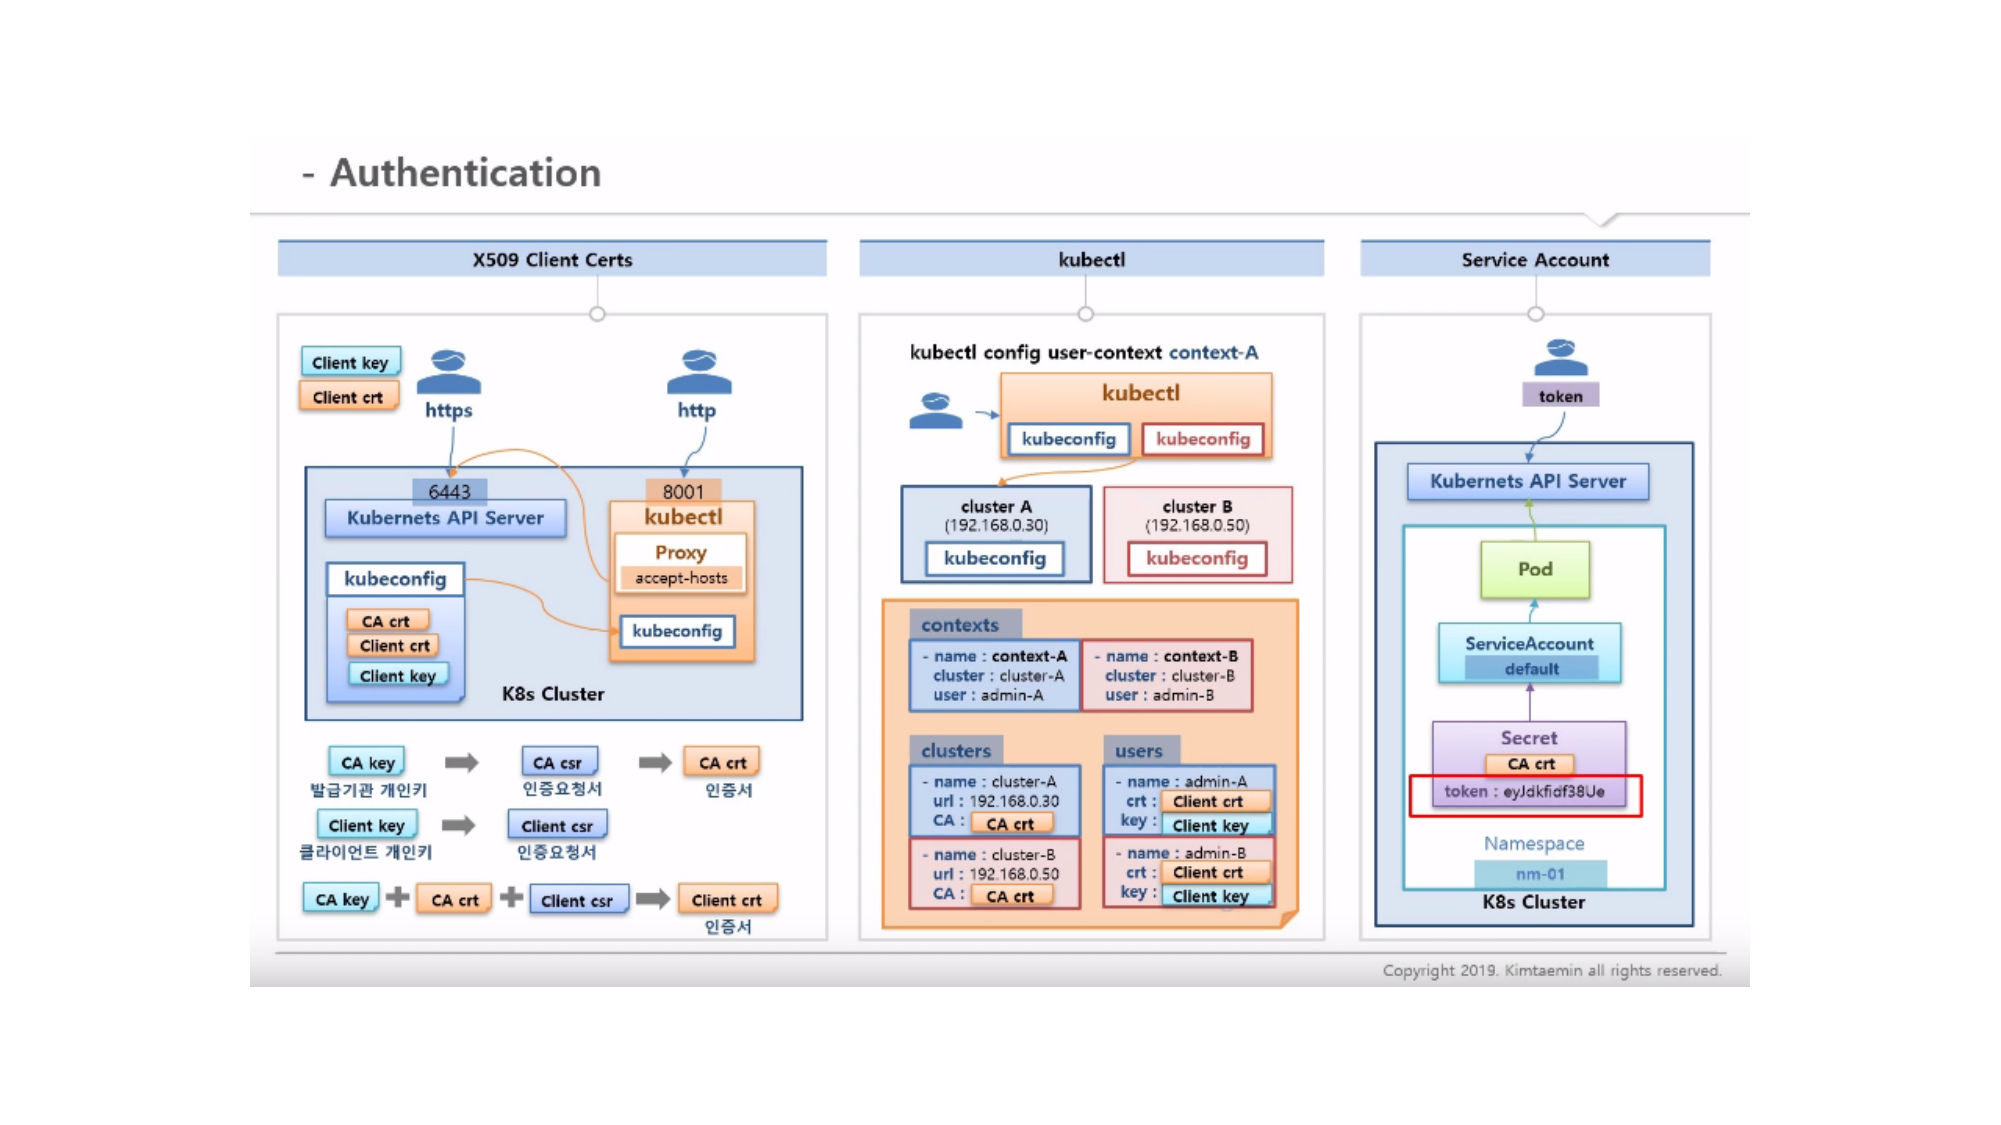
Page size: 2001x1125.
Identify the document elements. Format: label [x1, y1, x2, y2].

picture [250, 138, 1750, 987]
